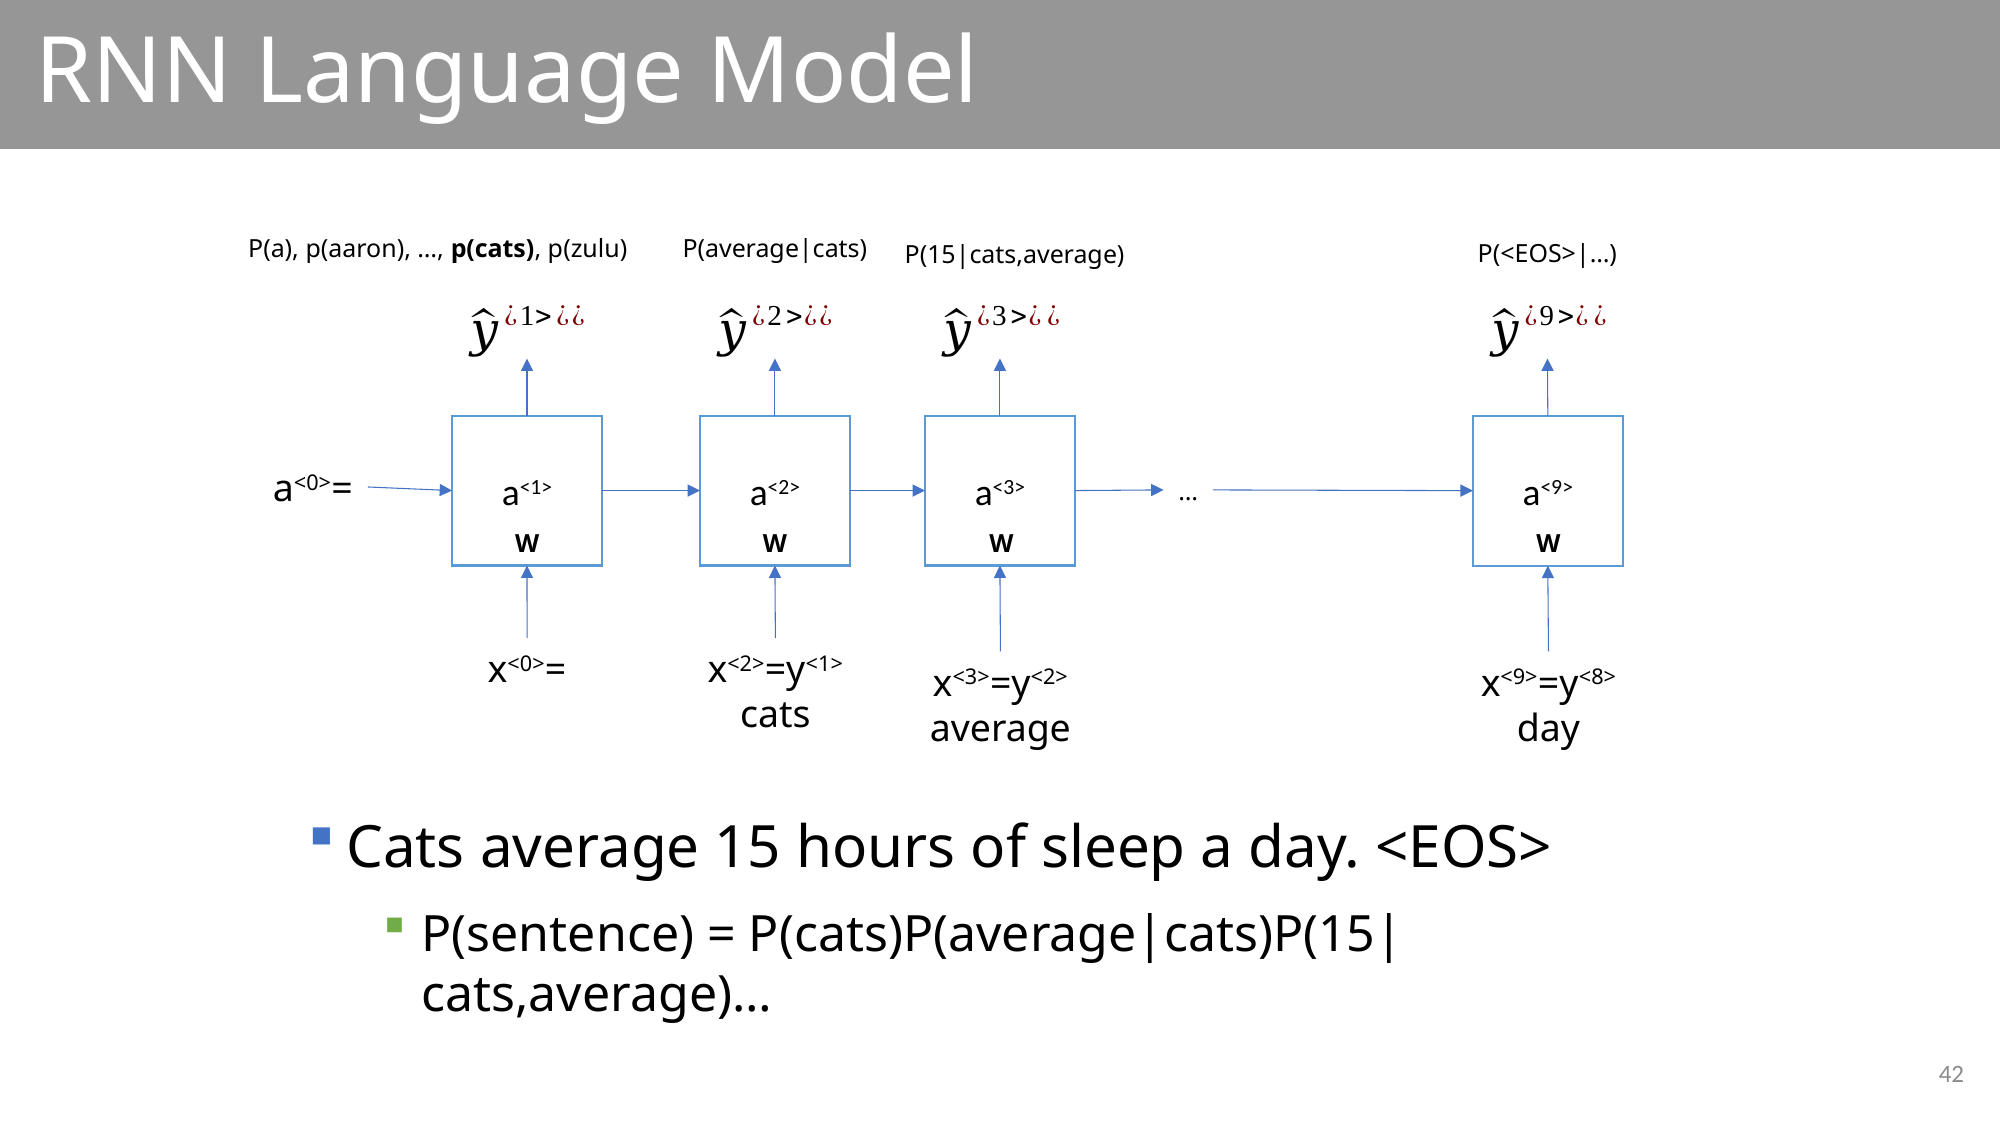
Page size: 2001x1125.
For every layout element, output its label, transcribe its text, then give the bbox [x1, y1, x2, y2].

text_box P(average|cats) [667, 224, 883, 270]
slide_number 42 [1529, 1042, 1980, 1103]
text_box P(a), p(aaron), …, p(cats), p(zulu) [233, 224, 649, 270]
text_box a<1> [451, 415, 603, 567]
text_box W [748, 520, 802, 565]
text_box x<9>=y<8> day [1465, 651, 1631, 757]
text_box W [974, 520, 1029, 565]
list Cats average 15 hours of sleep a day. <EOS> P(sentence) = P(cats)P(average|cats)P(15|cats,average)… [293, 801, 1708, 1044]
title RNN Language Model [20, 4, 1980, 142]
text_box a<9> [1472, 415, 1624, 567]
text_box x<2>=y<1> cats [692, 638, 858, 743]
text_box W [1521, 520, 1576, 565]
text_box W [500, 520, 554, 565]
text_box a<3> [924, 415, 1076, 567]
text_box x<3>=y<2> average [915, 651, 1086, 757]
text_box … [1163, 467, 1213, 513]
text_box P(15|cats,average) [889, 230, 1140, 276]
text_box a<2> [699, 415, 851, 567]
text_box P(<EOS>|…) [1462, 230, 1632, 275]
